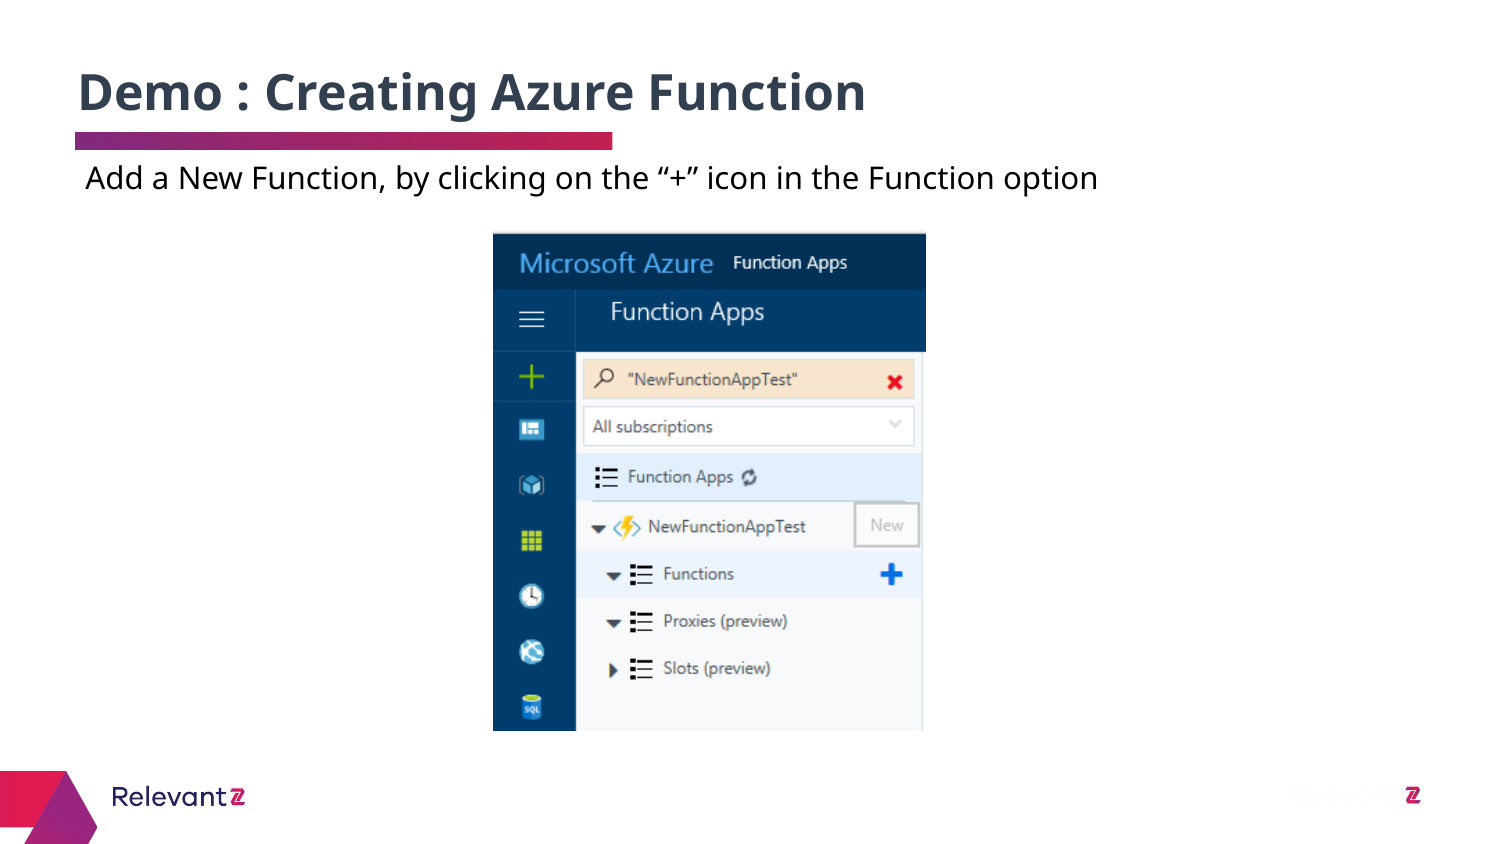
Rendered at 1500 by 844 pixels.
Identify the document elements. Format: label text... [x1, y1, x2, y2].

title Add a New Function, by clicking on the “+” icon in the Function option [85, 158, 1415, 294]
picture [493, 229, 927, 731]
picture [0, 769, 101, 844]
picture [1284, 782, 1425, 810]
picture [109, 782, 250, 810]
text_box Demo : Creating Azure Function [62, 52, 1265, 137]
